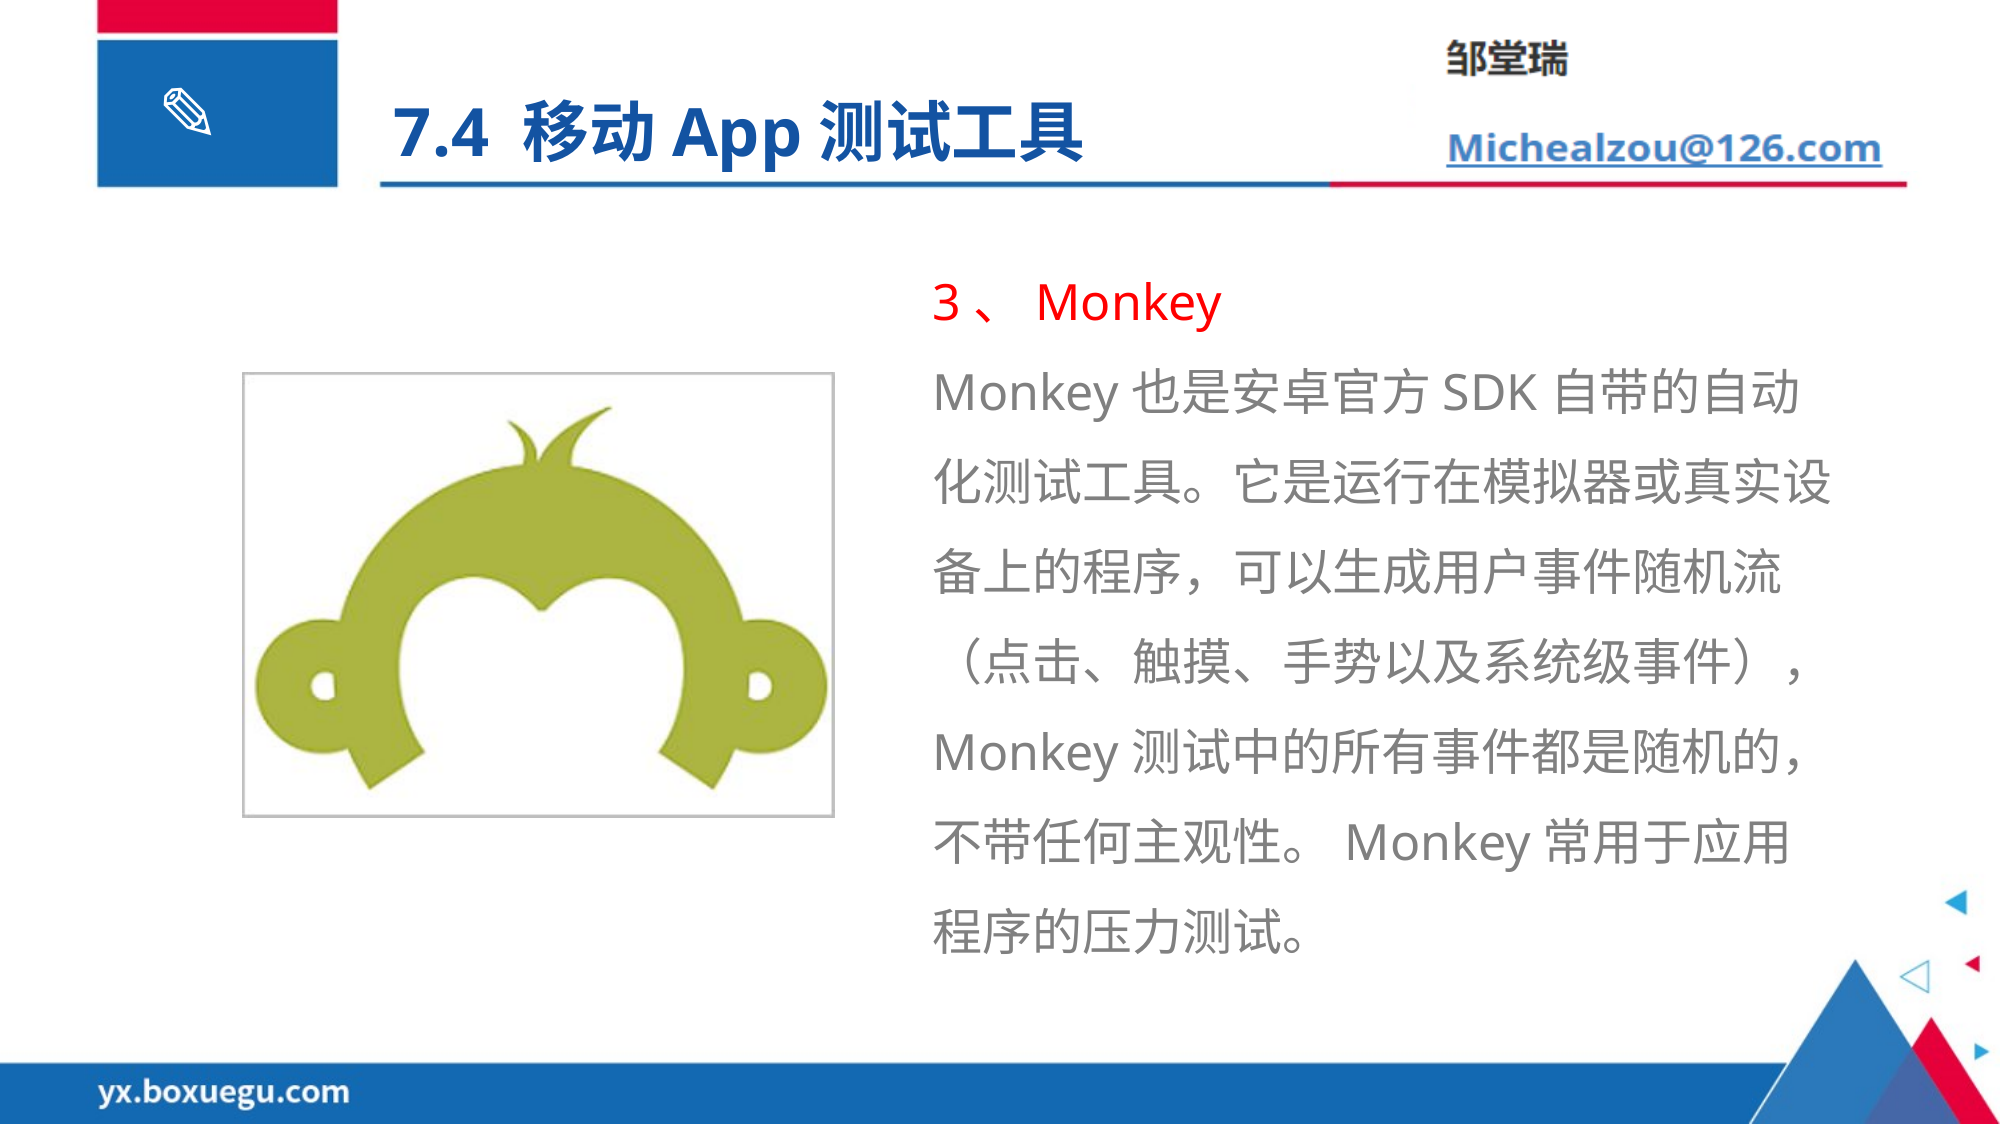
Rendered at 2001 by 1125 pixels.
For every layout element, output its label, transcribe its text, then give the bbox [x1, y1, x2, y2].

text_box 7.4 移动App测试工具 [379, 82, 1129, 177]
picture [0, 0, 2000, 1124]
text_box 3、Monkey Monkey也是安卓官方SDK自带的自动化测试工具。它是运行在模拟器或真实设备上的程序，可以生成用户事件随机流（点击、触摸、手势以及系统级事件），Monkey测试中的所有事件都是随机的，不带任何主观性。Monkey常用于应用程序的压力测试。 [918, 233, 1852, 980]
